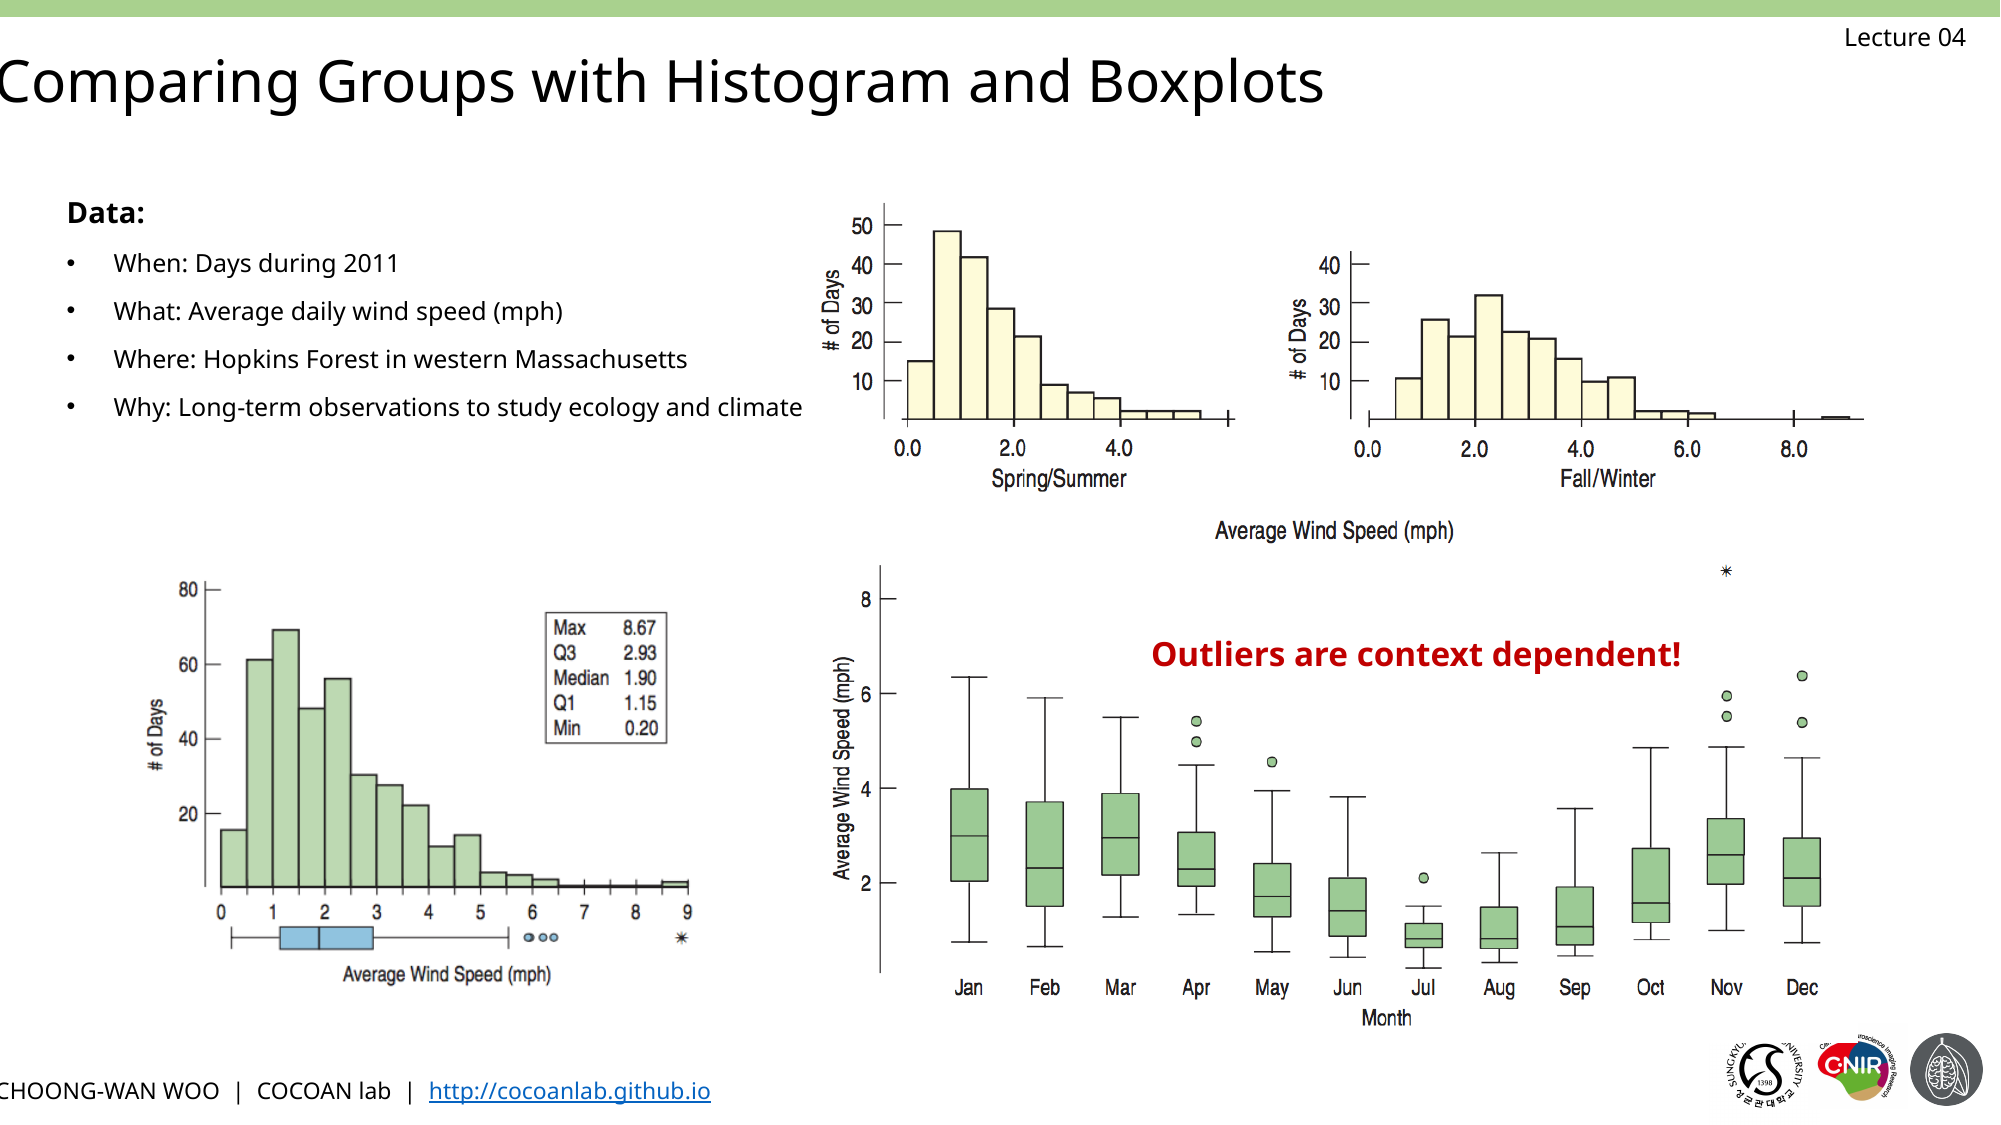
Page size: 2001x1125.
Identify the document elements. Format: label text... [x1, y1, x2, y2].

text_box Data: When: Days during 2011 What: Average daily wind speed (mph) Where: Hopkins Forest in western Massachusetts Why: Long-term observations to study ecology and climate [51, 166, 819, 429]
text_box Lecture 04 [1623, 13, 2000, 59]
text_box Comparing Groups with Histogram and Boxplots [0, 36, 1341, 122]
text_box CHOONG-WAN WOO | COCOAN lab | http://cocoanlab.github.io [0, 1069, 727, 1116]
picture [812, 183, 1883, 1043]
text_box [1709, 1014, 1983, 1125]
picture [133, 562, 714, 1003]
text_box [0, 0, 2000, 18]
